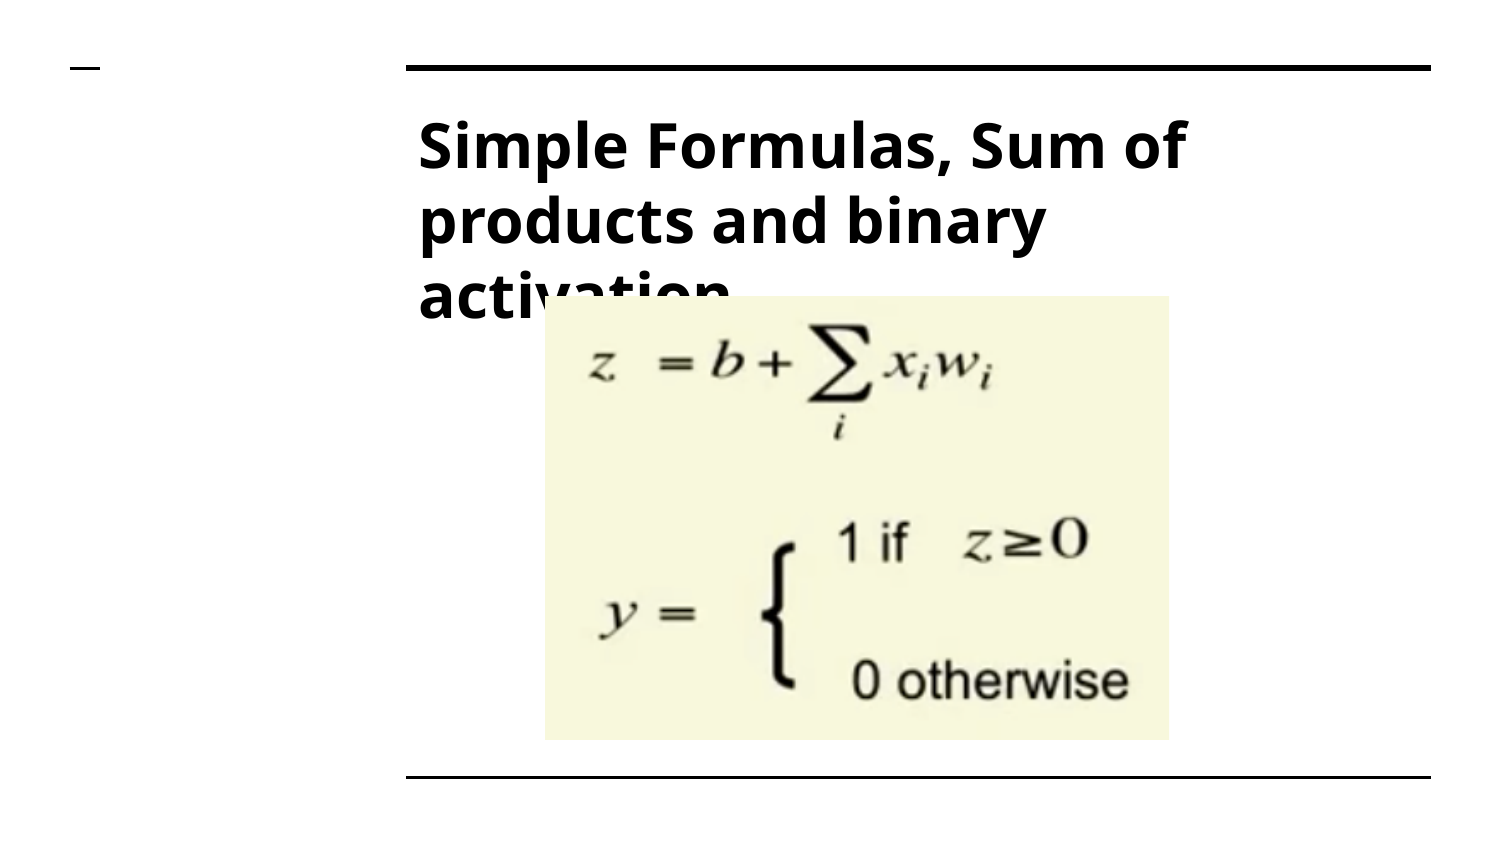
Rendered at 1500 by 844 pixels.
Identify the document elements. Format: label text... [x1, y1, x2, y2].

title Simple Formulas, Sum of products and binary activation [403, 91, 1377, 235]
picture [544, 295, 1170, 740]
